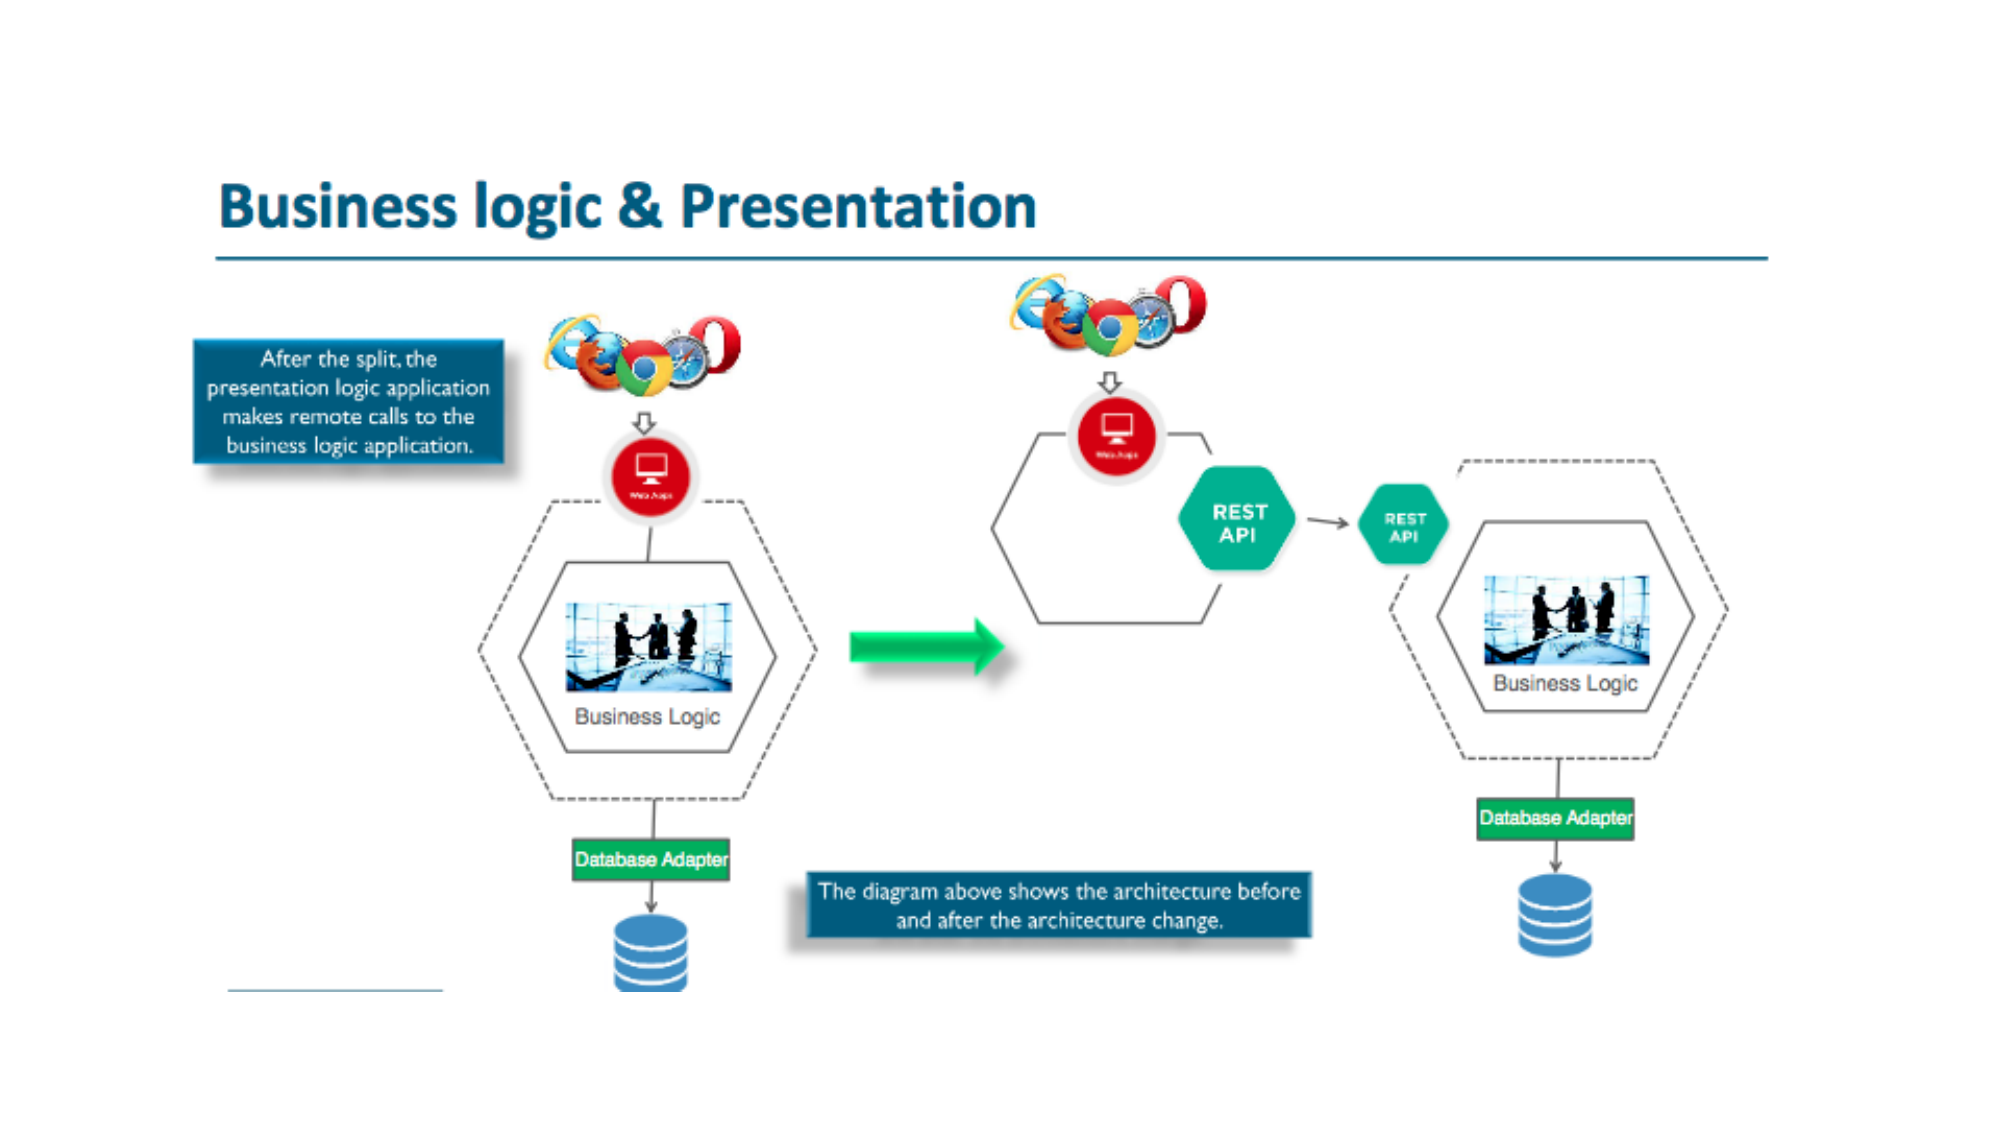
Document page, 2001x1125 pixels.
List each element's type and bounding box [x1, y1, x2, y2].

list [170, 132, 1798, 992]
